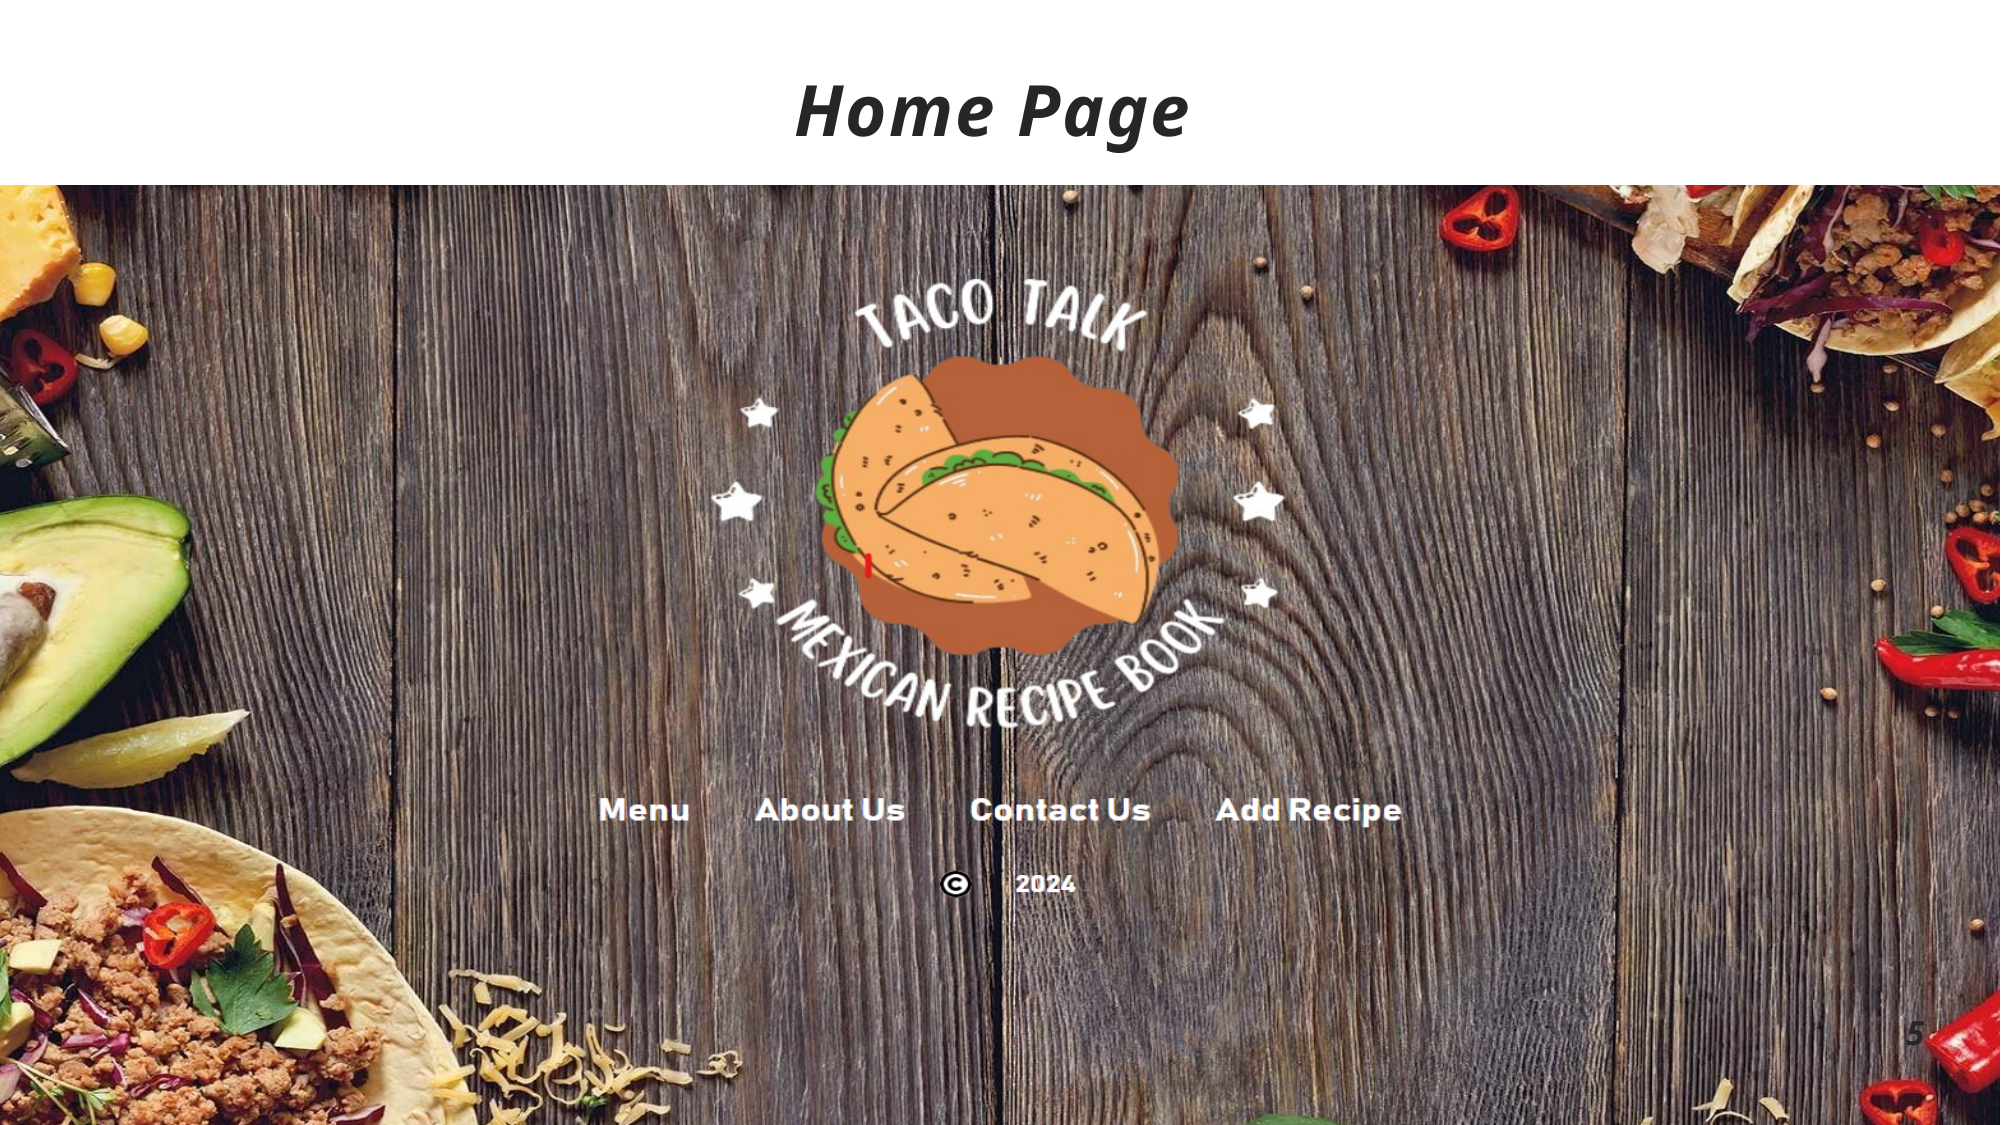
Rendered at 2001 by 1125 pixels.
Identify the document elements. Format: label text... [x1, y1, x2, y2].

picture [0, 184, 2000, 1125]
title Home Page [75, 75, 1913, 184]
